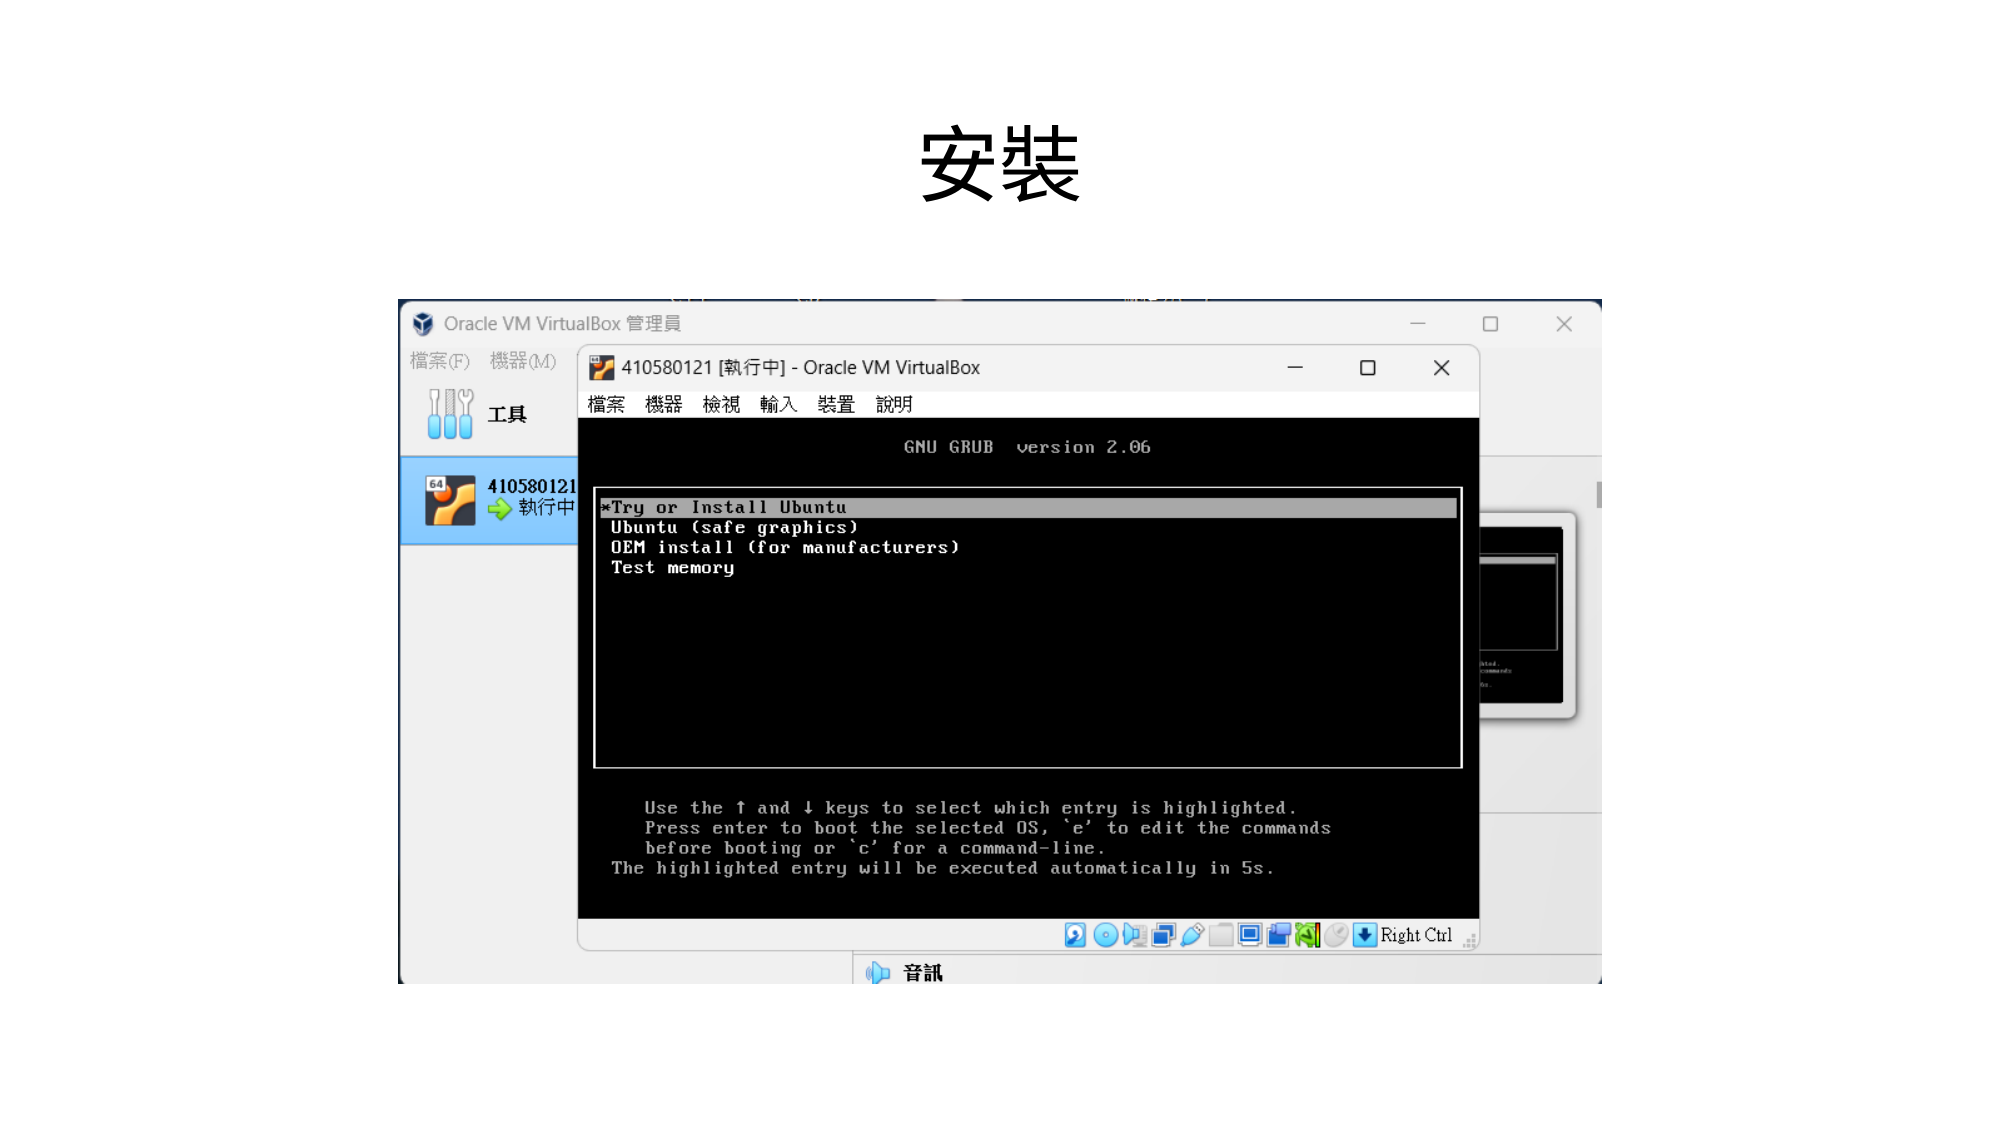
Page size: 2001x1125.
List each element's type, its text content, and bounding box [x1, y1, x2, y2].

title 安裝 [137, 59, 1863, 278]
picture [398, 299, 1602, 984]
